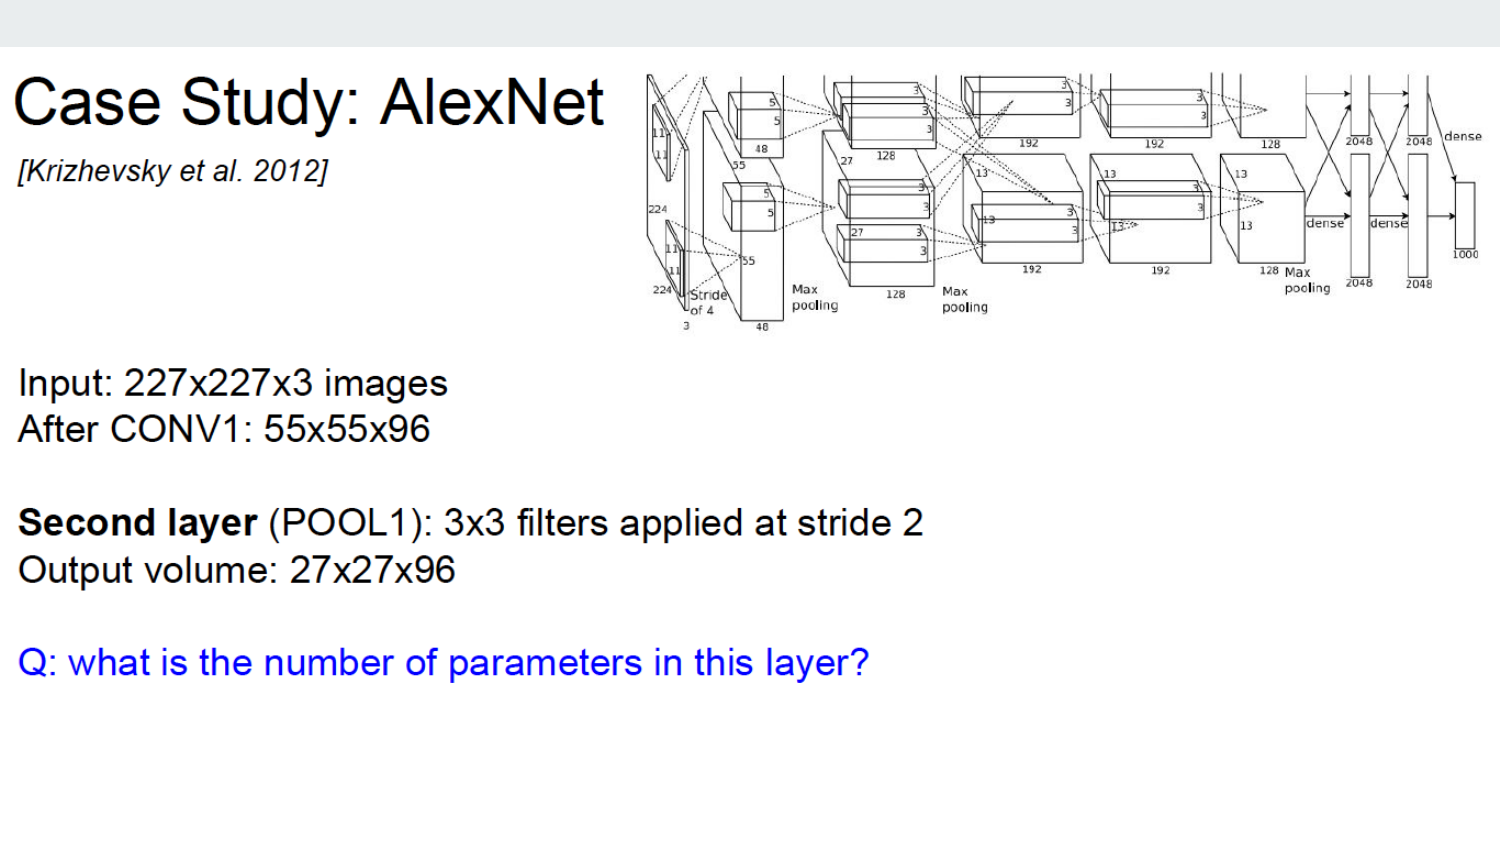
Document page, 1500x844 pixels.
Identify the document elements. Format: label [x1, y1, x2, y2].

picture [0, 47, 1500, 760]
